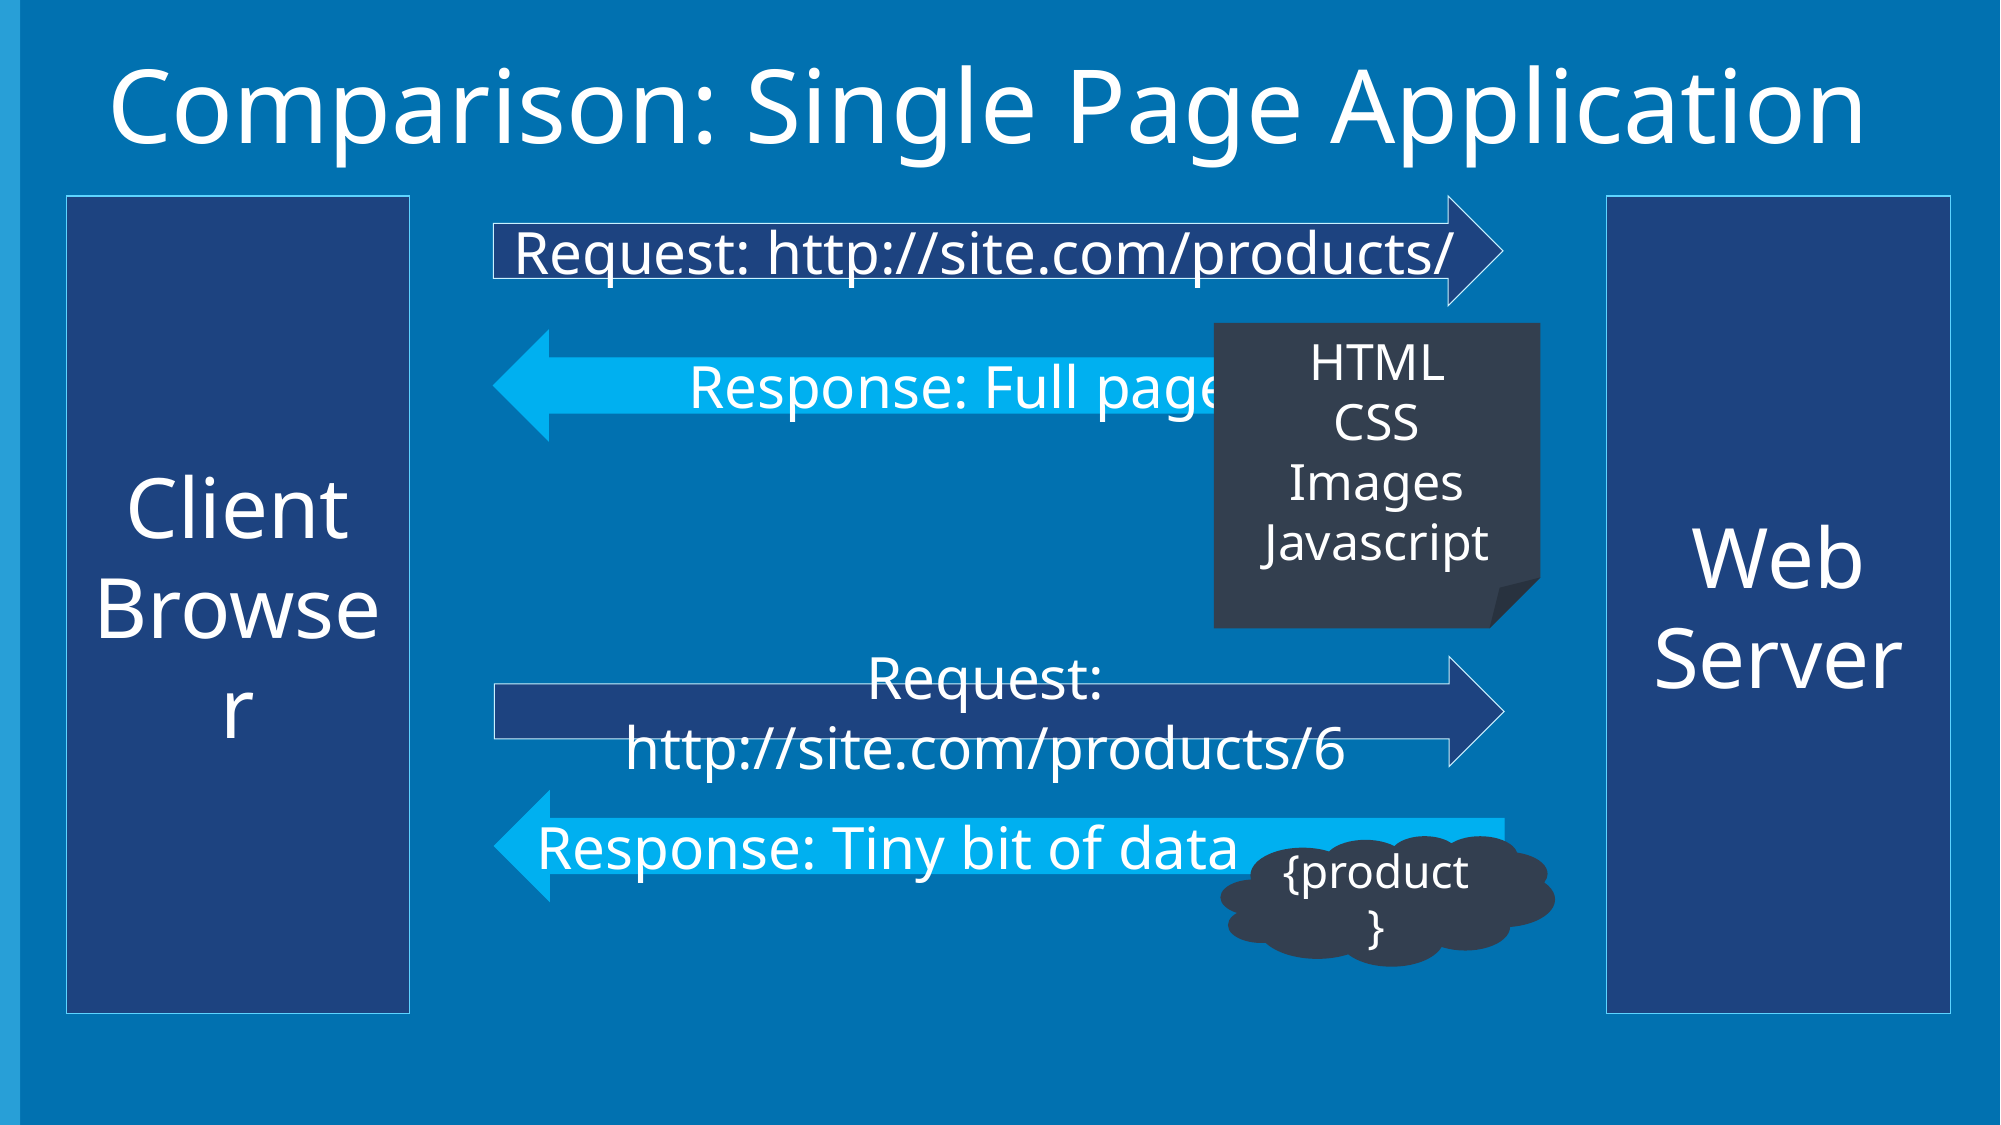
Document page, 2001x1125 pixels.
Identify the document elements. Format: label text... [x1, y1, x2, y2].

text_box Response: Full page [492, 329, 1213, 442]
title Comparison: Single Page Application [92, 1, 1910, 220]
text_box Response: Tiny bit of data [493, 789, 1505, 903]
text_box Request: http://site.com/products/6 [493, 655, 1505, 768]
text_box Request: http://site.com/products/ [492, 220, 1504, 308]
text_box {product} [1219, 835, 1556, 968]
text_box Web Server [1606, 195, 1951, 1014]
text_box HTML CSS Images Javascript [1213, 322, 1543, 629]
text_box Client Browser [66, 195, 410, 1014]
